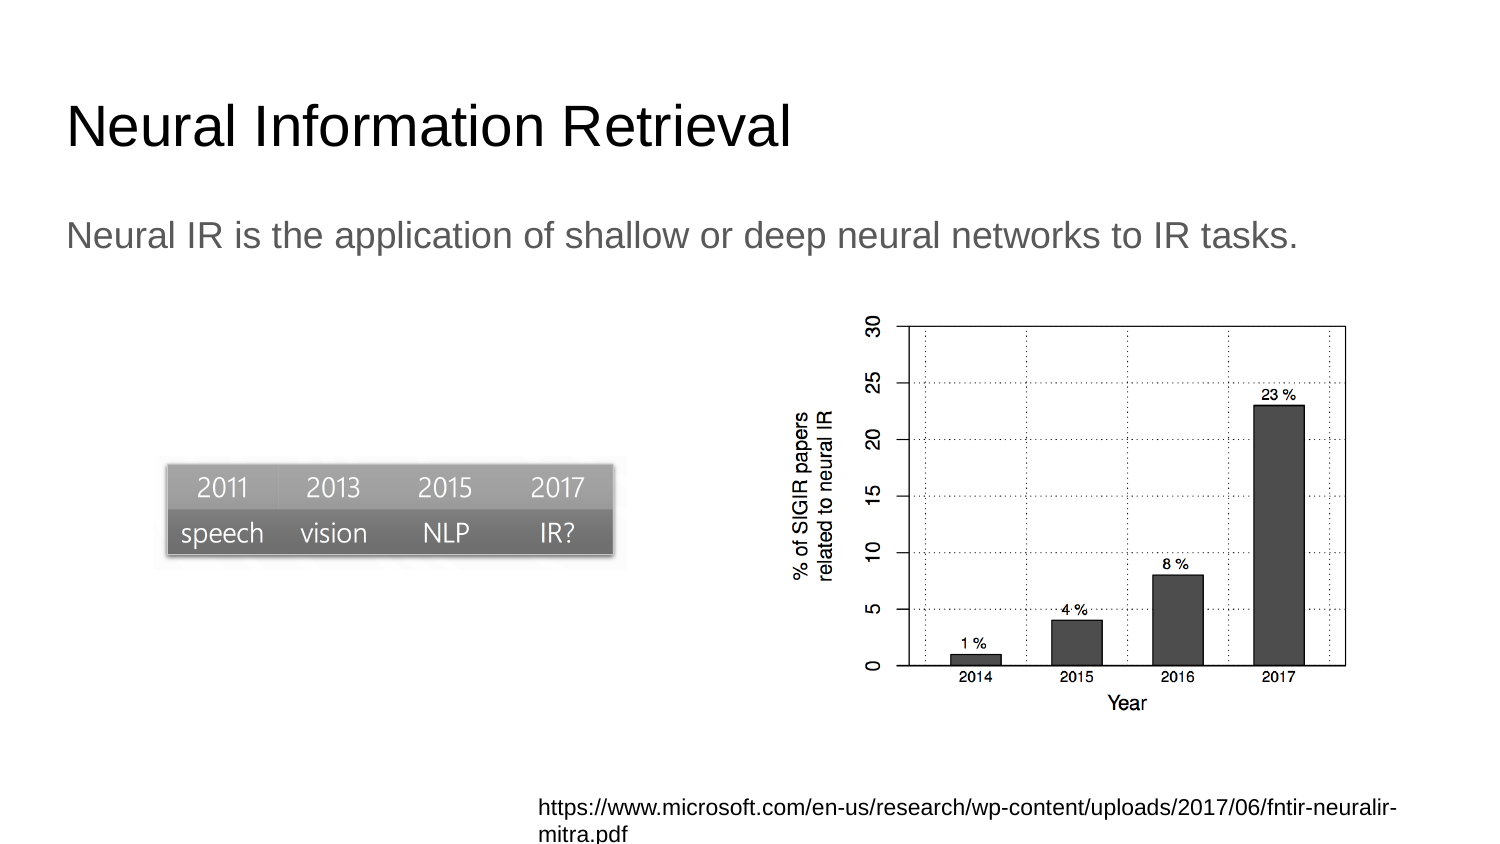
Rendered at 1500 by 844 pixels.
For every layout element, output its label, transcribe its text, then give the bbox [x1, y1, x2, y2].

picture [154, 456, 627, 570]
text_box https://www.microsoft.com/en-us/research/wp-content/uploads/2017/06/fntir-neuralir-mitra.pdf [523, 795, 1500, 844]
picture [779, 311, 1360, 716]
title Neural Information Retrieval [51, 72, 1449, 167]
list Neural IR is the application of shallow or deep neural networks to IR tasks. [51, 189, 1449, 750]
